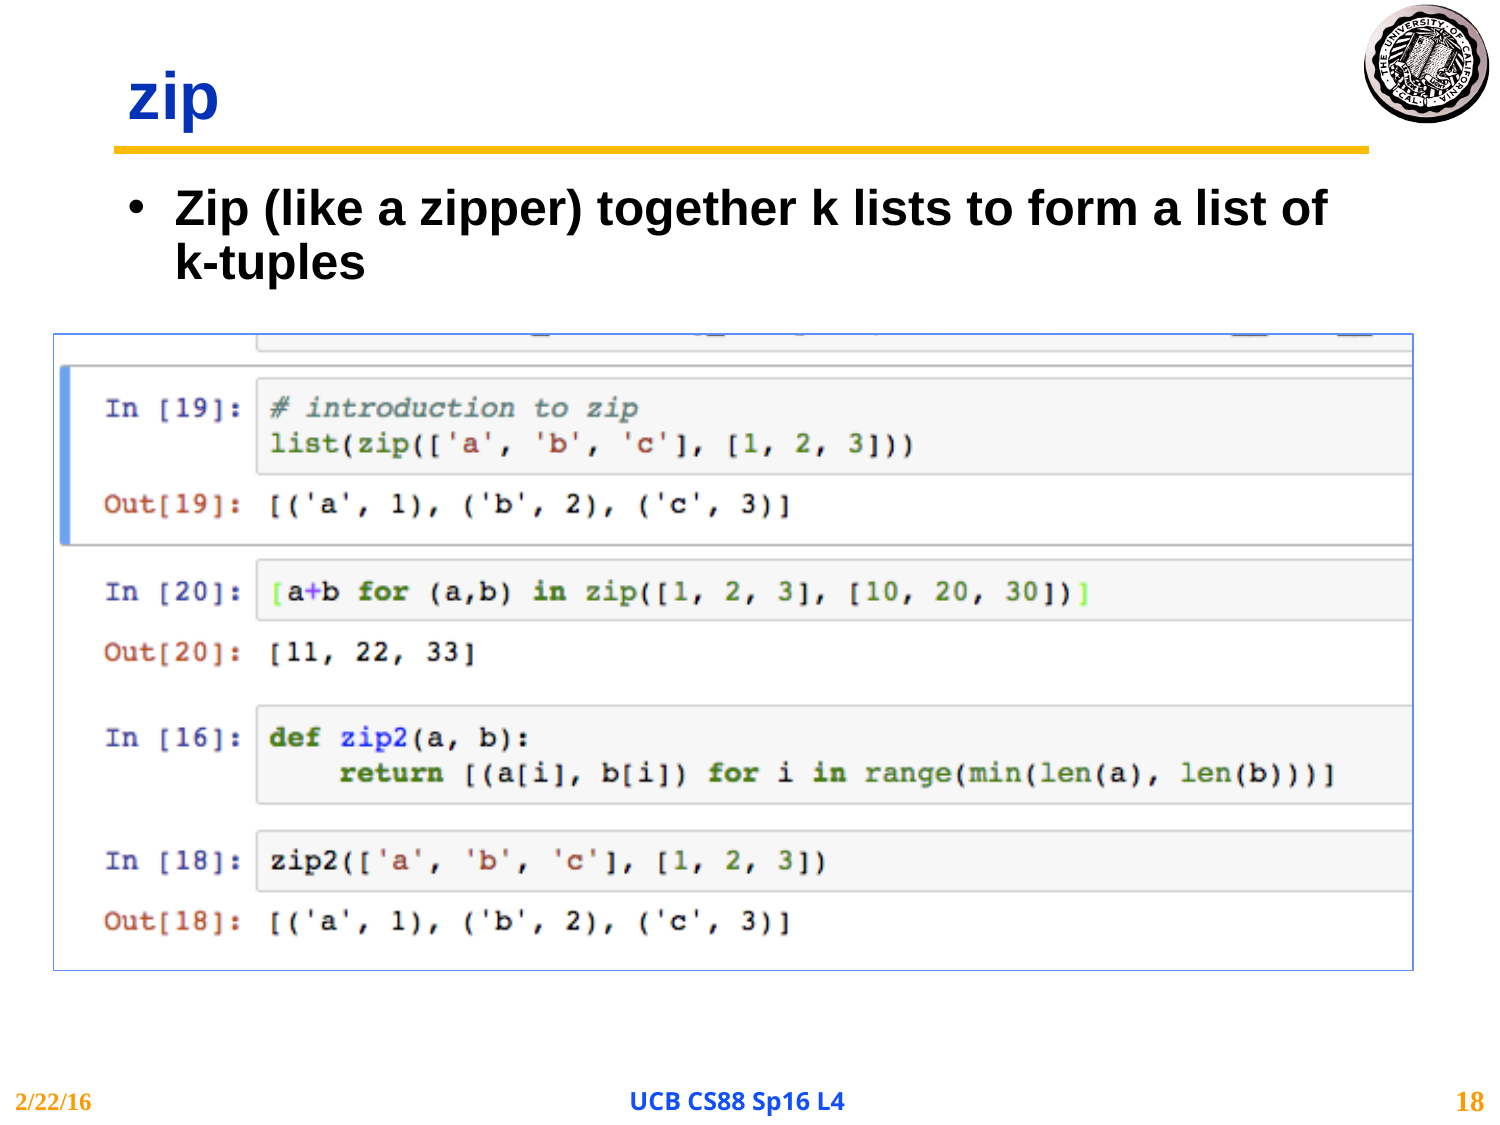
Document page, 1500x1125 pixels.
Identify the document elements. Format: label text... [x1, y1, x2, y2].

title zip [112, 37, 1375, 159]
list Zip (like a zipper) together k lists to form a list of k-tuples [112, 174, 1363, 313]
footer UCB CS88 Sp16 L4 [500, 1074, 975, 1125]
picture [1350, 0, 1500, 127]
picture [53, 334, 1413, 971]
slide_number 18 [1412, 1074, 1500, 1125]
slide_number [0, 1074, 250, 1125]
